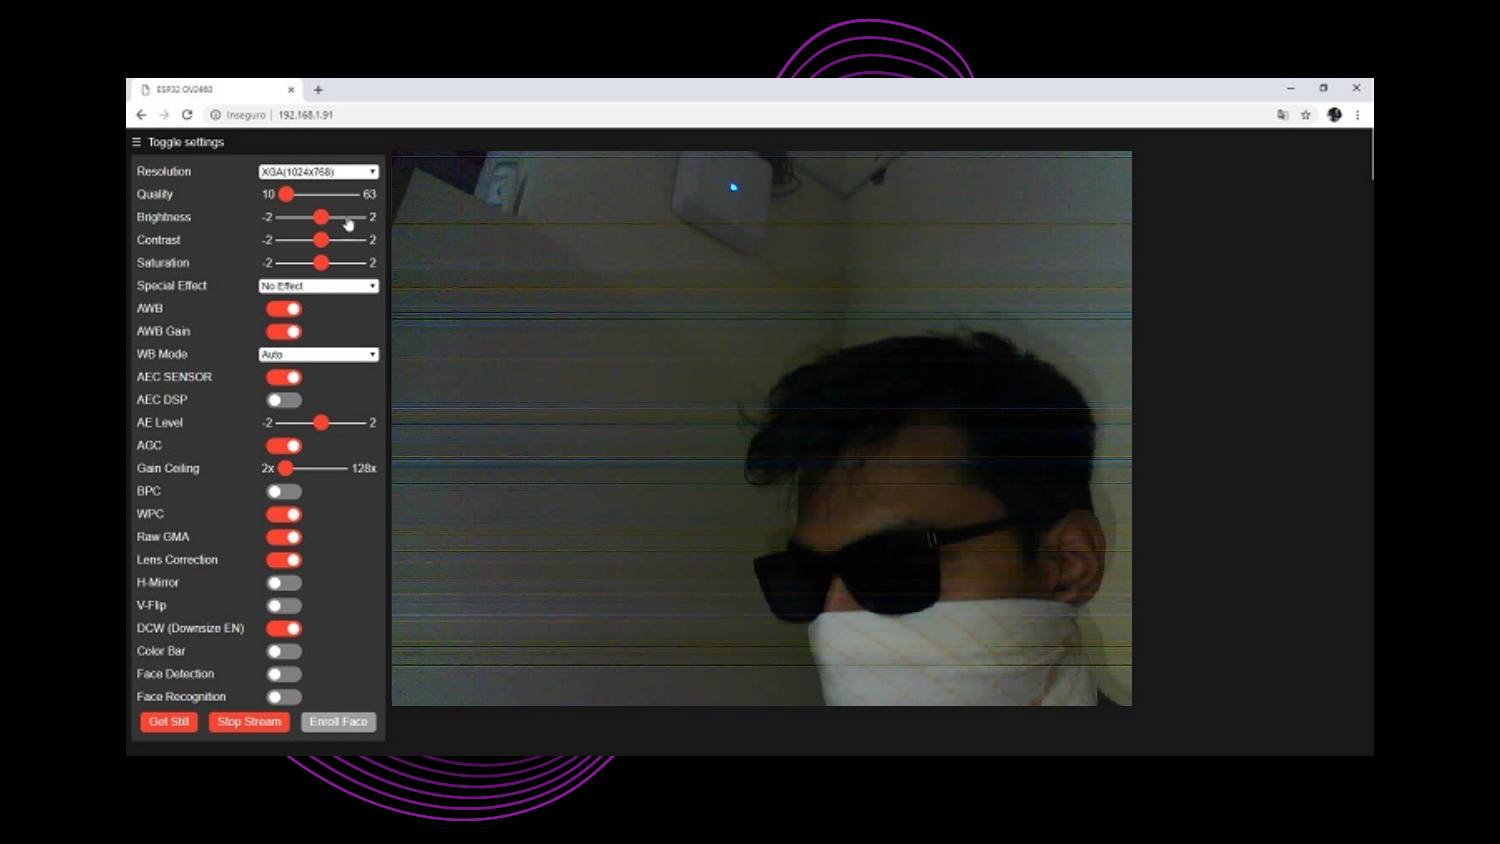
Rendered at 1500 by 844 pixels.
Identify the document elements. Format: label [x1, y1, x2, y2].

text_box [183, 2, 1317, 76]
text_box [183, 765, 1317, 832]
picture [125, 78, 1374, 756]
